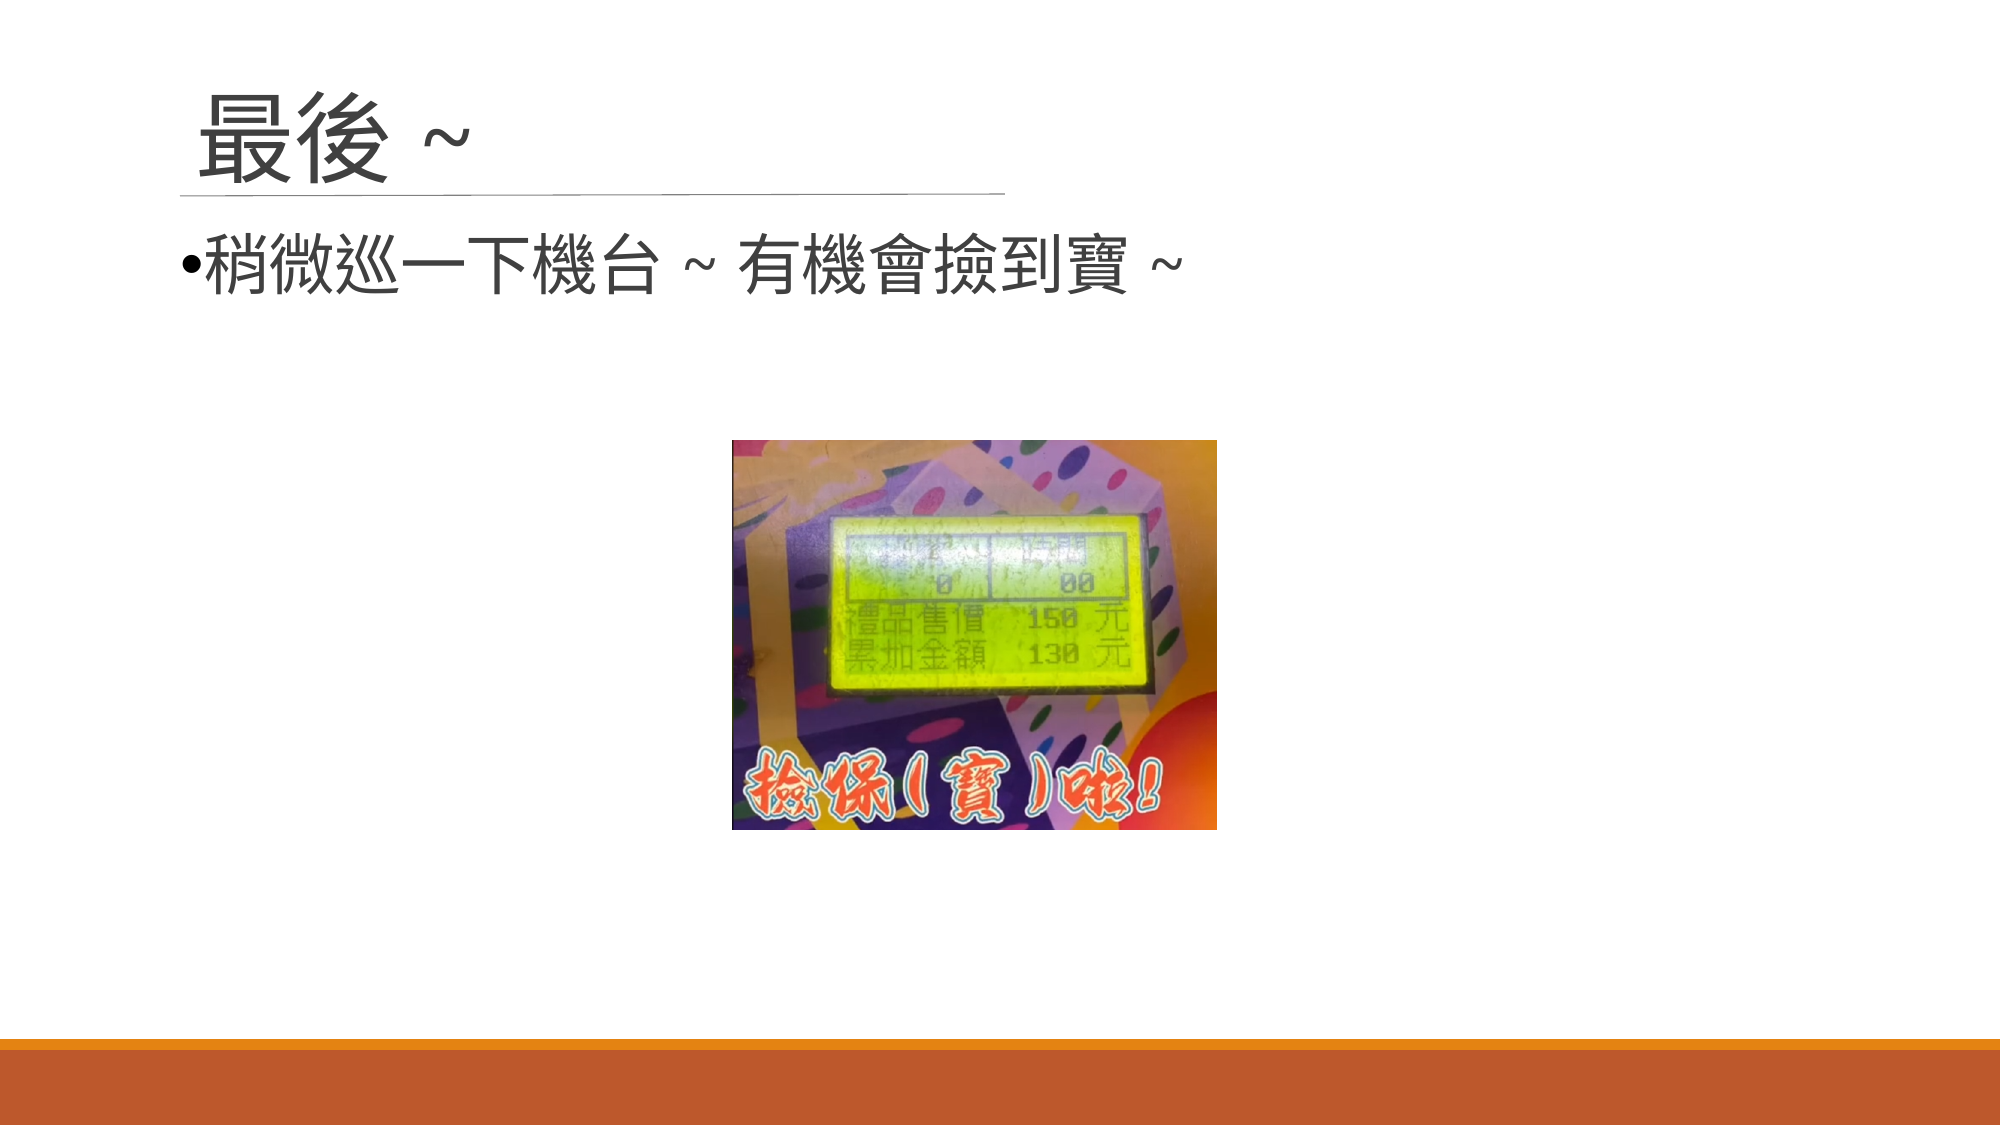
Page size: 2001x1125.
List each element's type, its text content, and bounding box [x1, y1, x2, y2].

text_box 稍微巡一下機台~有機會撿到寶~ [179, 227, 1905, 942]
picture [732, 440, 1217, 830]
title 最後~ [180, 0, 1830, 204]
